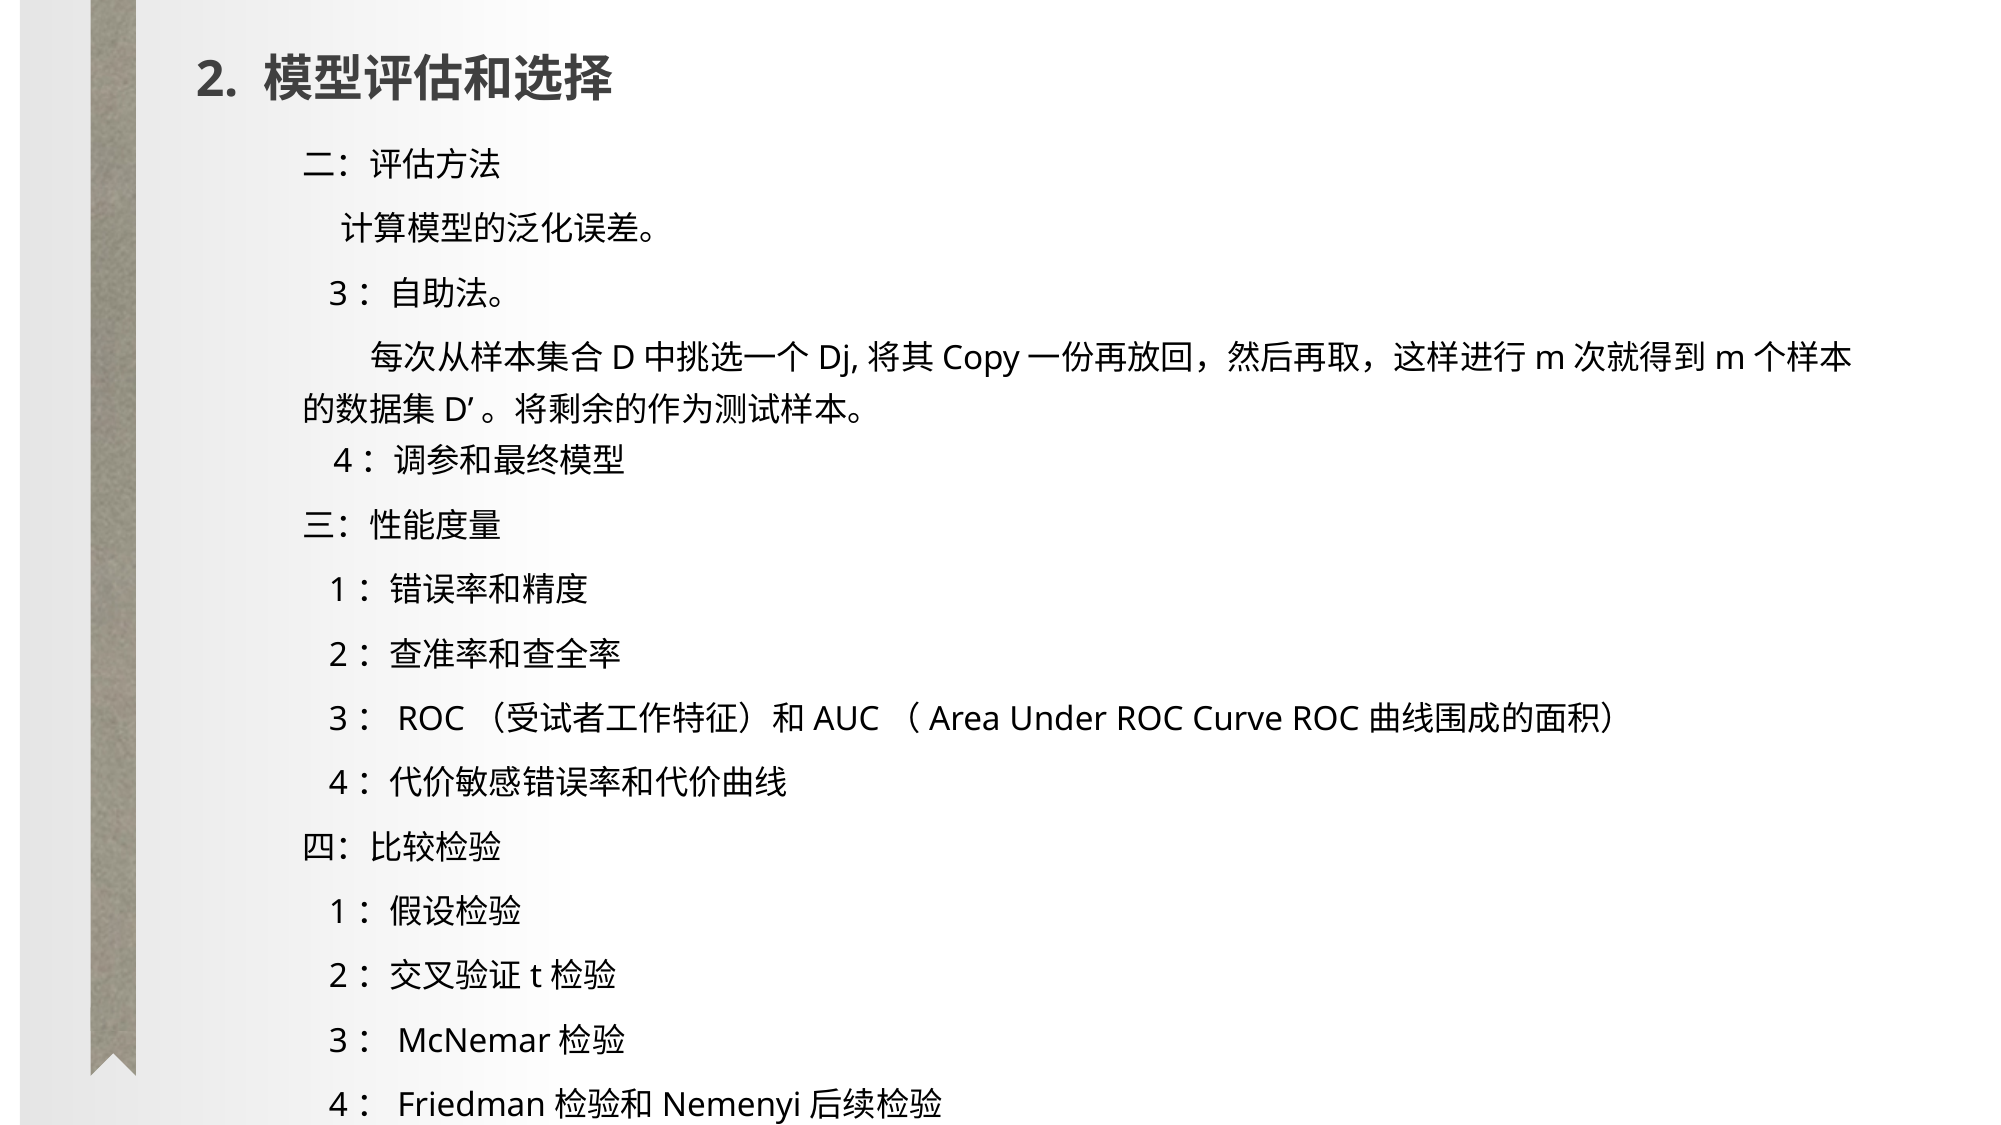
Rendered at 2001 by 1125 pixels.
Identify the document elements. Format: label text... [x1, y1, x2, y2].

text_box 二：评估方法 计算模型的泛化误差。 3：自助法。 每次从样本集合D中挑选一个Dj,将其Copy一份再放回，然后再取，这样进行m次就得到m个样本的数据集D’。将剩余的作为测试样本。 4：调参和最终模型 三：性能度量 1：错误率和精度 2：查准率和查全率 3：ROC（受试者工作特征）和AUC（Area Under ROC Curve ROC曲线围成的面积） 4：代价敏感错误率和代价曲线 四：比较检验 1：假设检验 2：交叉验证t检验 3：McNemar检验 4：Friedman检验和Nemenyi后续检验 [288, 123, 1870, 1125]
picture [90, 0, 136, 1076]
list 2. 模型评估和选择 [180, 36, 1079, 125]
